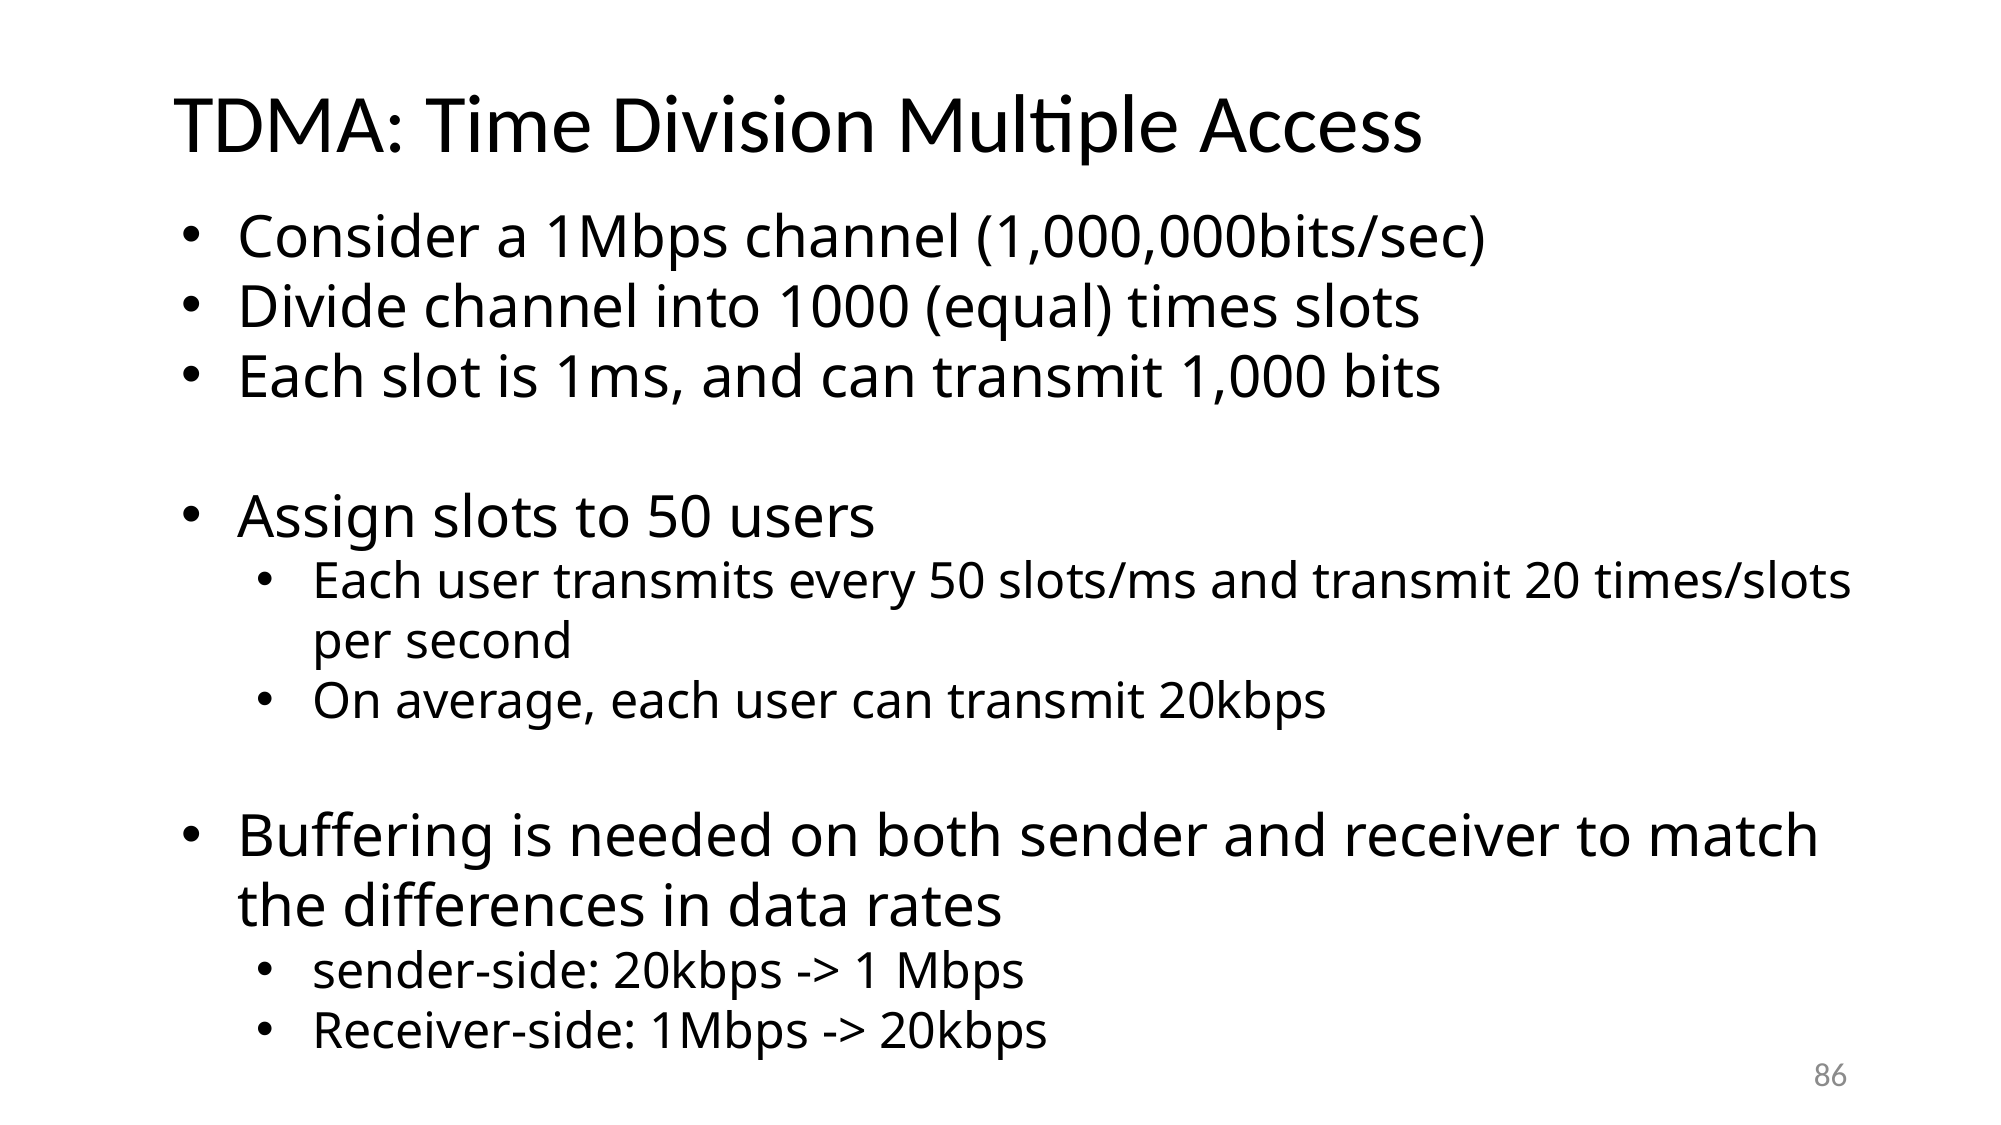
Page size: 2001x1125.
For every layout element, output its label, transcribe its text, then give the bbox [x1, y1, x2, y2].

text_box Consider a 1Mbps channel (1,000,000bits/sec) Divide channel into 1000 (equal) times slots Each slot is 1ms, and can transmit 1,000 bits Assign slots to 50 users Each user transmits every 50 slots/ms and transmit 20 times/slots per second On average, each user can transmit 20kbps Buffering is needed on both sender and receiver to match the differences in data rates sender-side: 20kbps -> 1 Mbps Receiver-side: 1Mbps -> 20kbps [166, 224, 1891, 1066]
title TDMA: Time Division Multiple Access‏ [158, 28, 1899, 224]
slide_number 86 [1412, 1042, 1863, 1103]
